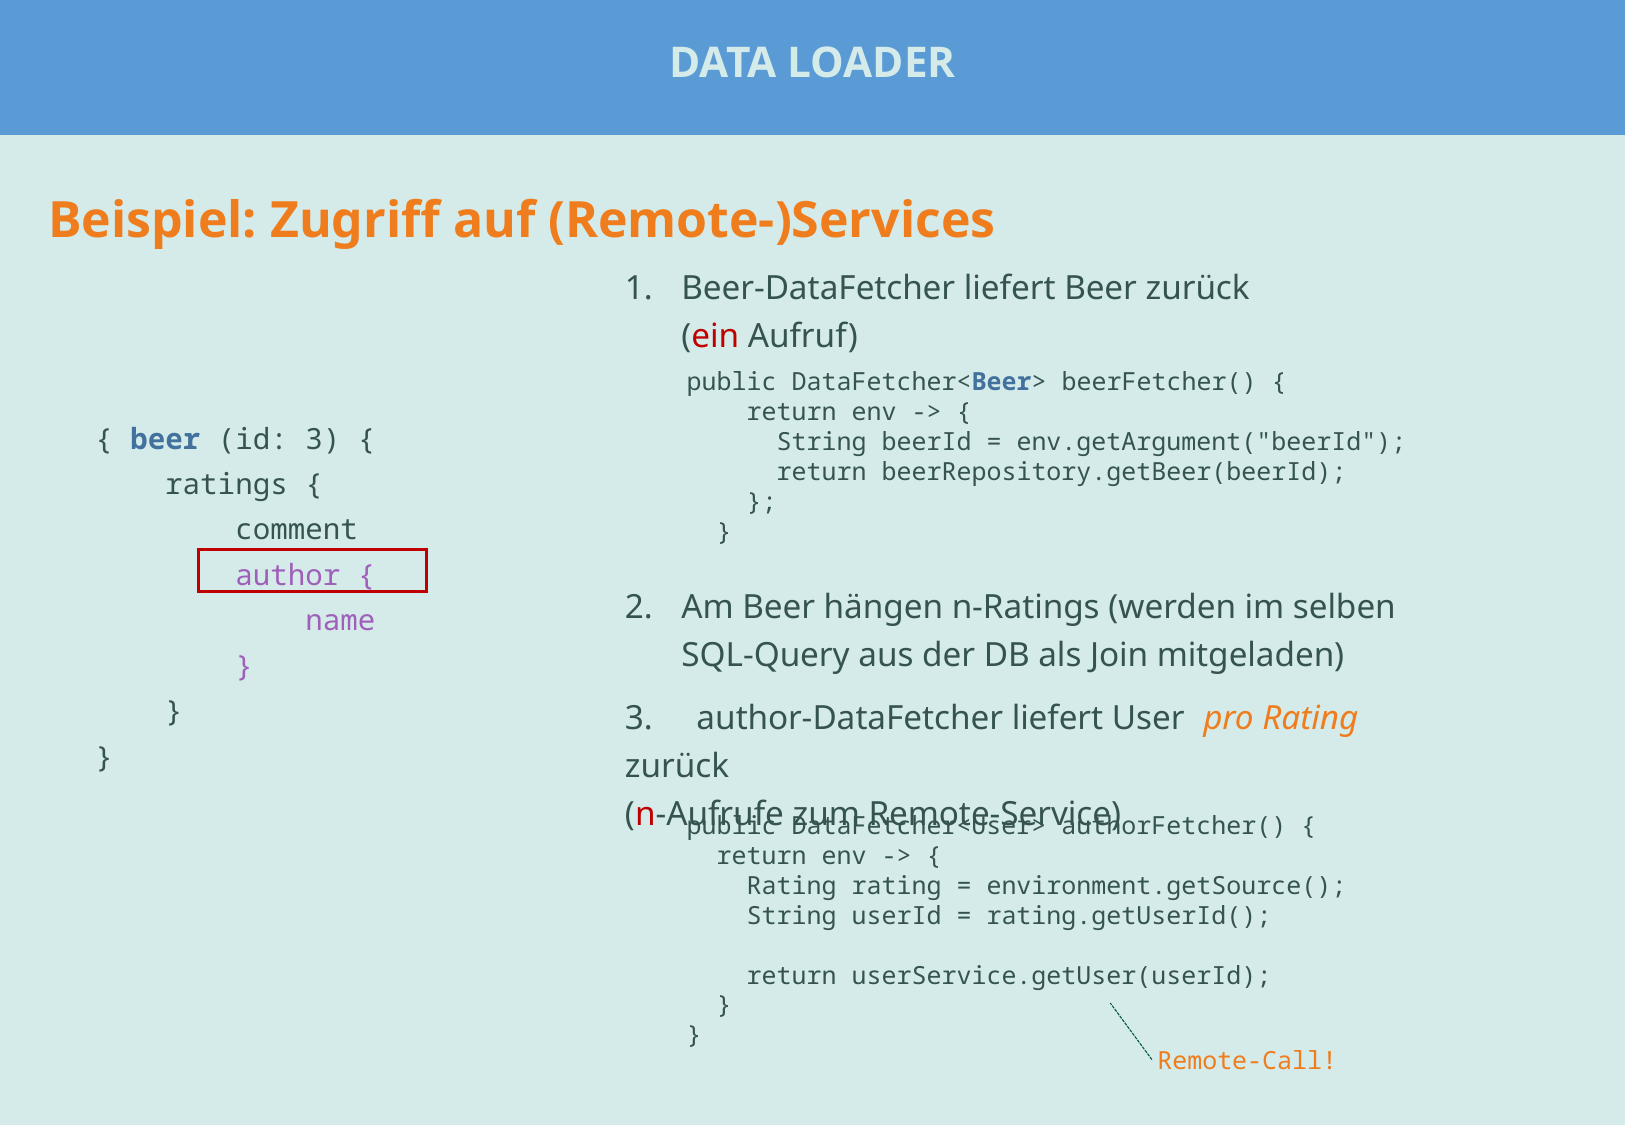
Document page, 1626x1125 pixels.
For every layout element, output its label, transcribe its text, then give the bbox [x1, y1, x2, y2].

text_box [1110, 1003, 1152, 1060]
text_box [198, 549, 427, 593]
text_box [0, 127, 1625, 136]
text_box Remote-Call! [1142, 1036, 1363, 1082]
text_box public DataFetcher<User> authorFetcher() { return env -> { Rating rating = environment.getSource(); String userId = rating.getUserId(); return userService.getUser(userId); } } [671, 802, 1625, 1057]
text_box 3. author-DataFetcher liefert User pro Rating zurück (n-Aufrufe zum Remote-Service) [610, 681, 1423, 839]
text_box public DataFetcher<Beer> beerFetcher() { return env -> { String beerId = env.getArgument("beerId"); return beerRepository.getBeer(beerId); }; } [671, 358, 1625, 553]
text_box Beispiel: Zugriff auf (Remote-)Services [33, 168, 1625, 255]
text_box { beer (id: 3) { ratings { comment author { name } } } [80, 402, 470, 781]
text_box Beer-DataFetcher liefert Beer zurück (ein Aufruf) [610, 251, 1423, 362]
text_box Data Loader [0, 0, 1625, 127]
text_box Am Beer hängen n-Ratings (werden im selben SQL-Query aus der DB als Join mitgeladen) [610, 569, 1423, 681]
